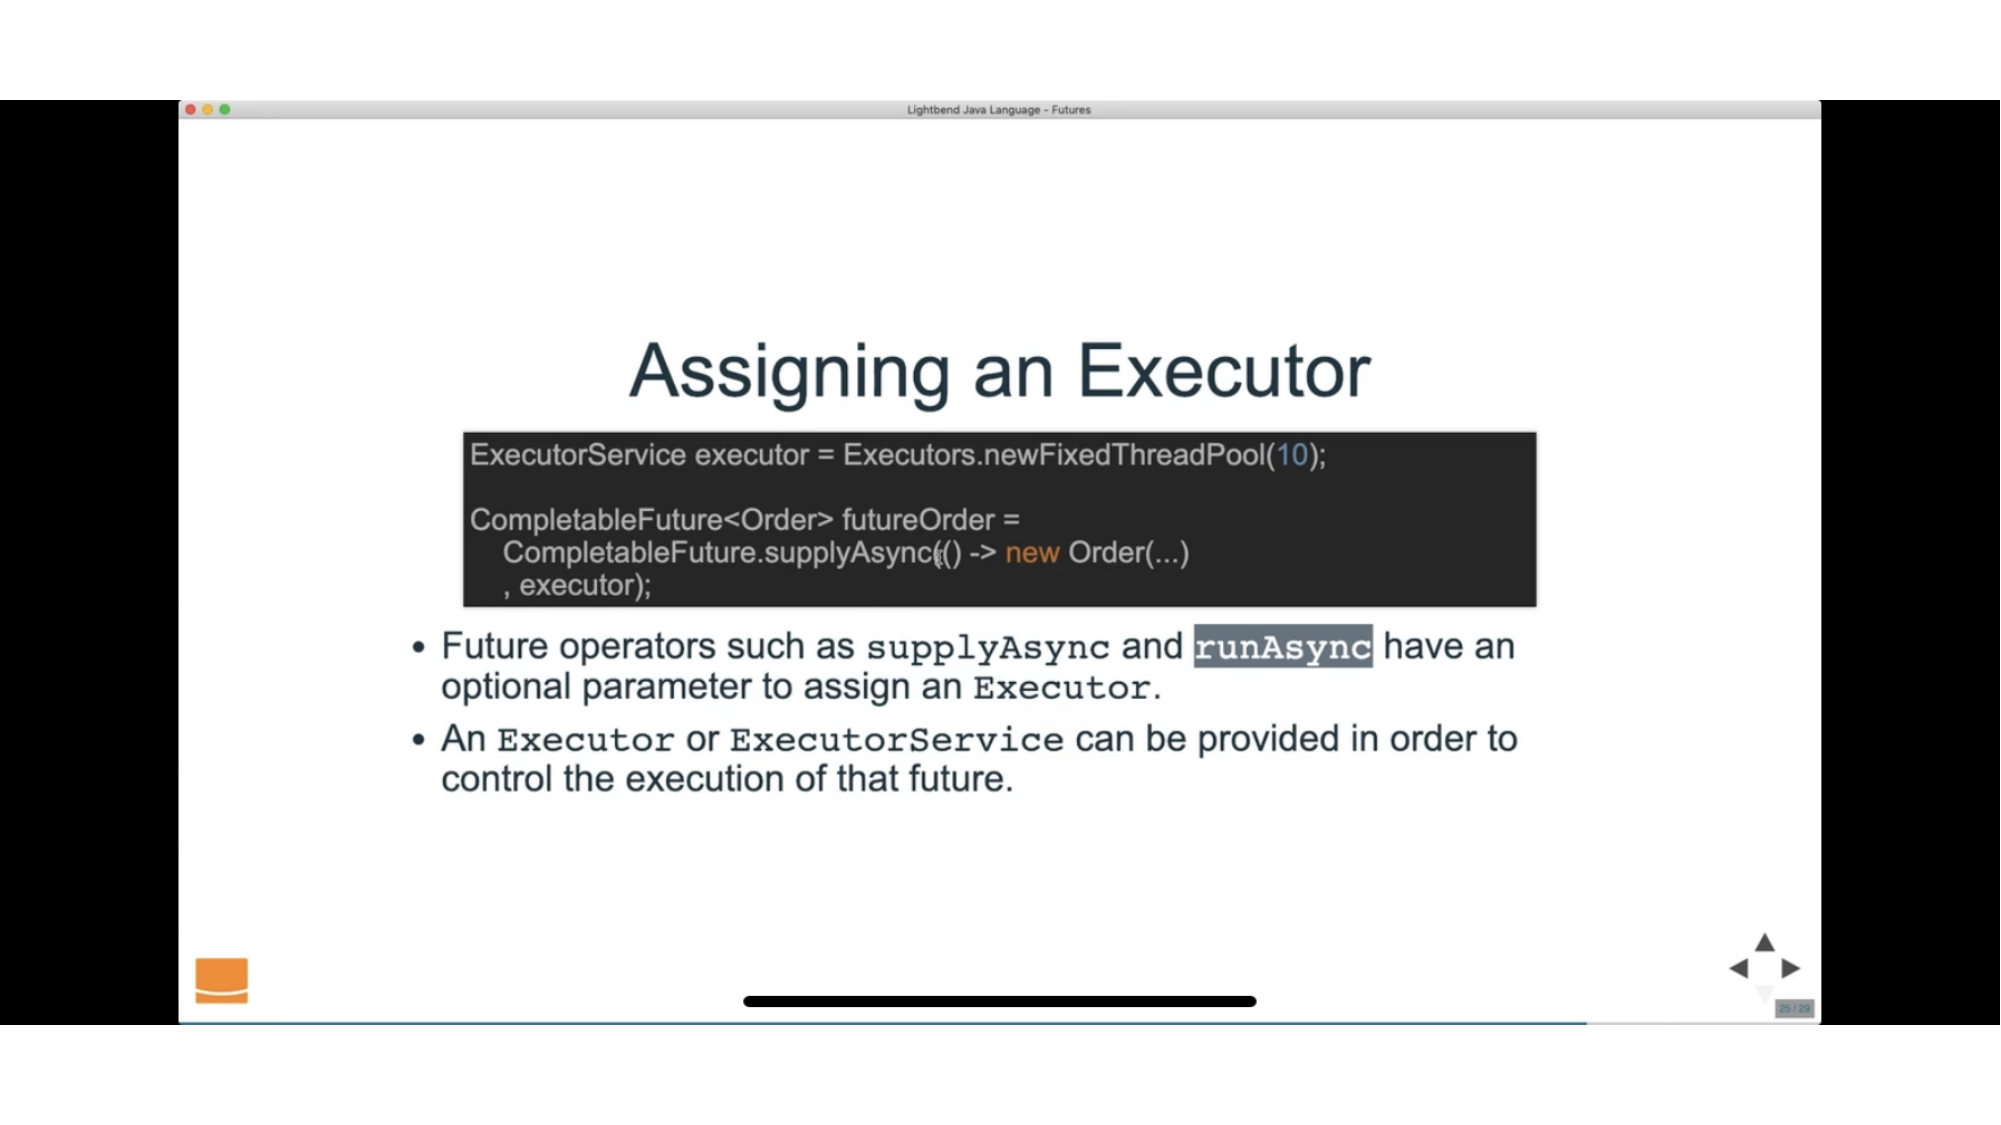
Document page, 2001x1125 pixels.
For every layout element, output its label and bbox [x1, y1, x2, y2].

picture [0, 100, 2000, 1025]
